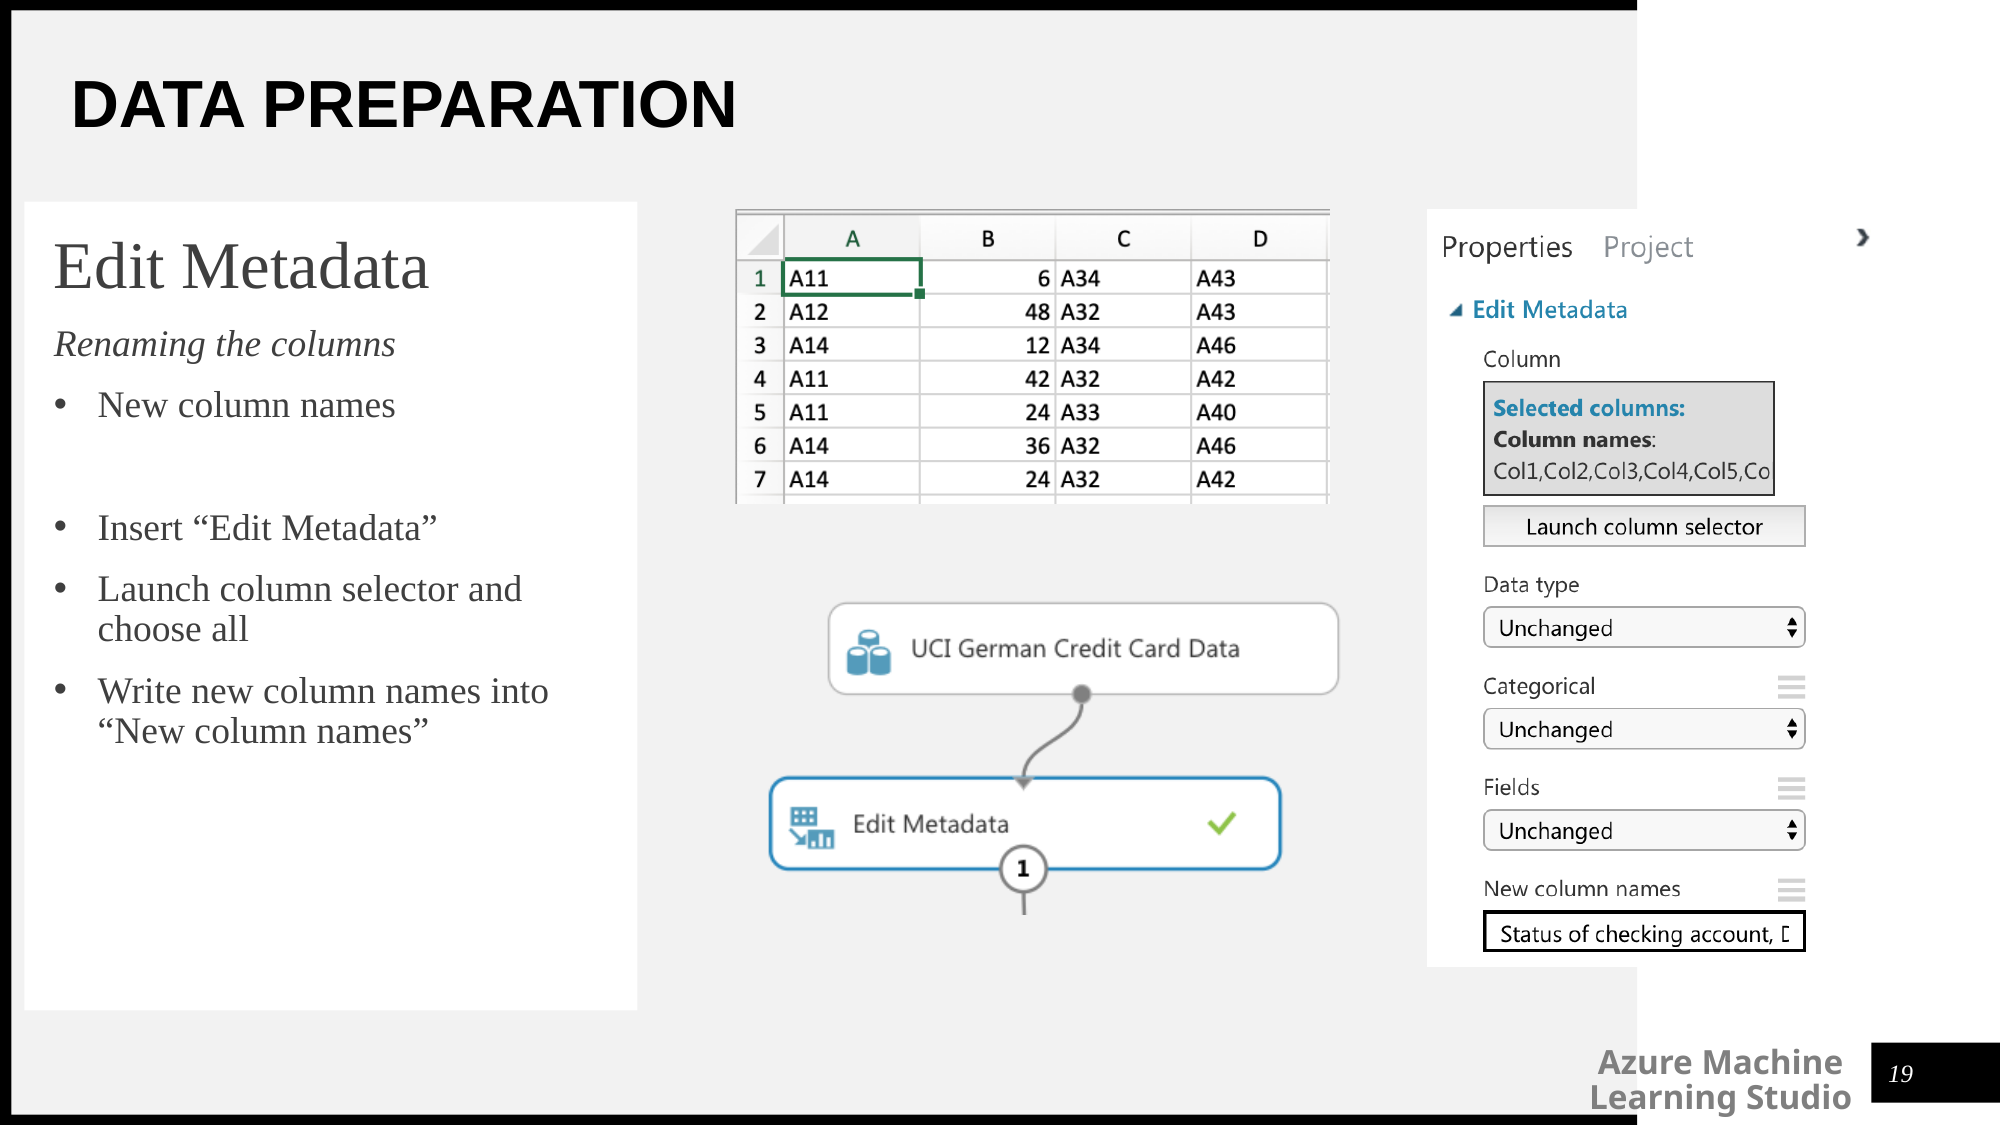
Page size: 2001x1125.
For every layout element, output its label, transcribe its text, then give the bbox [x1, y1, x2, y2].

list Edit Metadata Renaming the columns New column names Insert “Edit Metadata” Launch column selector and choose all Write new column names into “New column names” [24, 201, 638, 1011]
picture [735, 209, 1330, 504]
title DATA PREPARATION [70, 70, 1569, 142]
slide_number ‹#› [1877, 1050, 1924, 1096]
picture [710, 209, 1893, 968]
